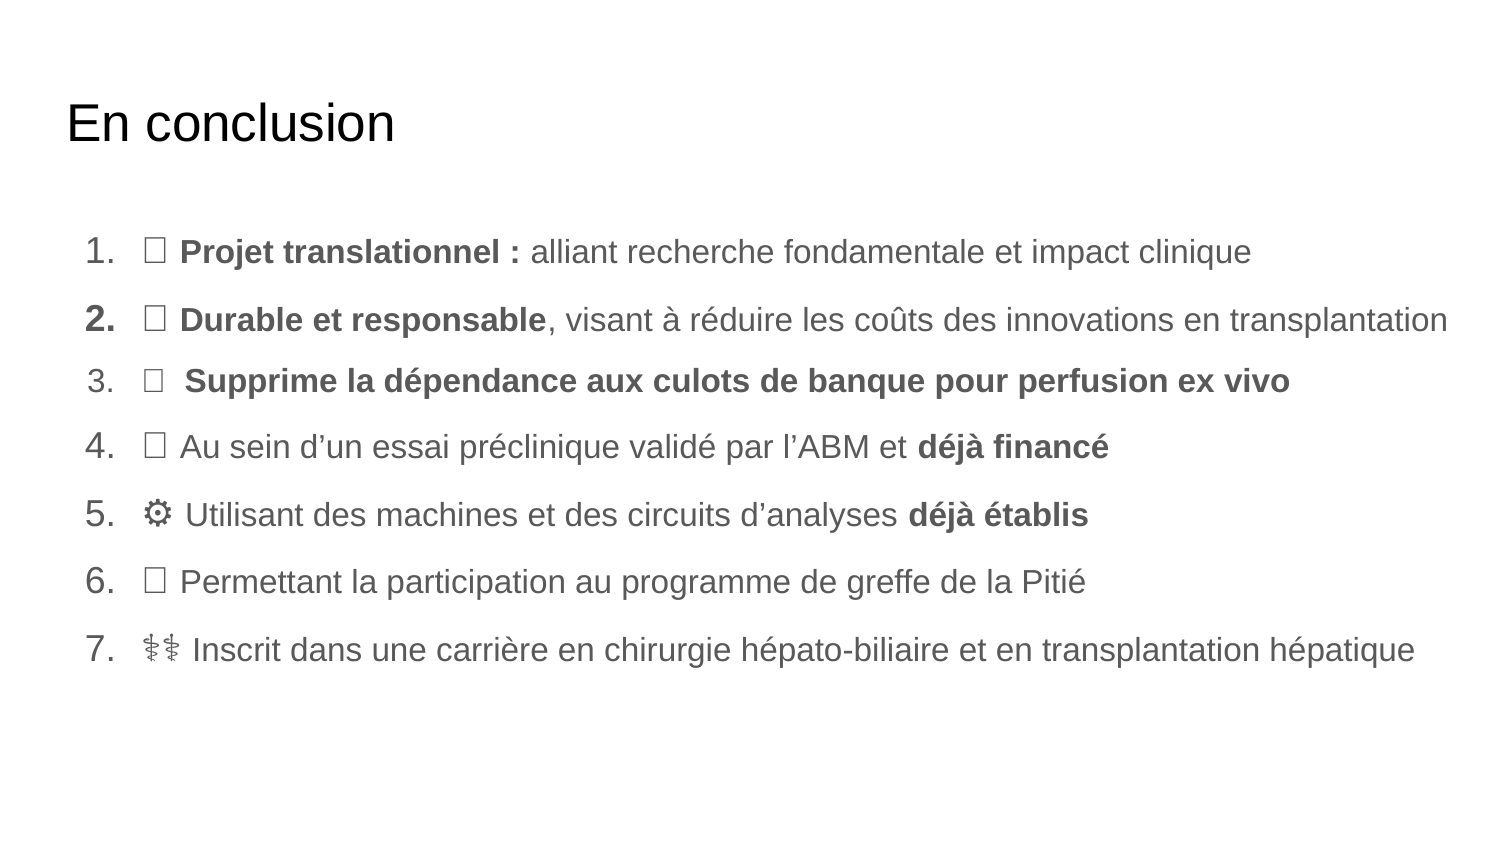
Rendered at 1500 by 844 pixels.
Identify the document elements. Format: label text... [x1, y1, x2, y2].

title En conclusion [51, 72, 1449, 167]
list 🔬 Projet translationnel : alliant recherche fondamentale et impact clinique 🌱 Durable et responsable, visant à réduire les coûts des innovations en transplantation 🔭 Supprime la dépendance aux culots de banque pour perfusion ex vivo 💸 Au sein d’un essai préclinique validé par l’ABM et déjà financé ⚙️ Utilisant des machines et des circuits d’analyses déjà établis 🏥 Permettant la participation au programme de greffe de la Pitié 👨‍⚕️ Inscrit dans une carrière en chirurgie hépato-biliaire et en transplantation hépatique [51, 189, 1491, 790]
